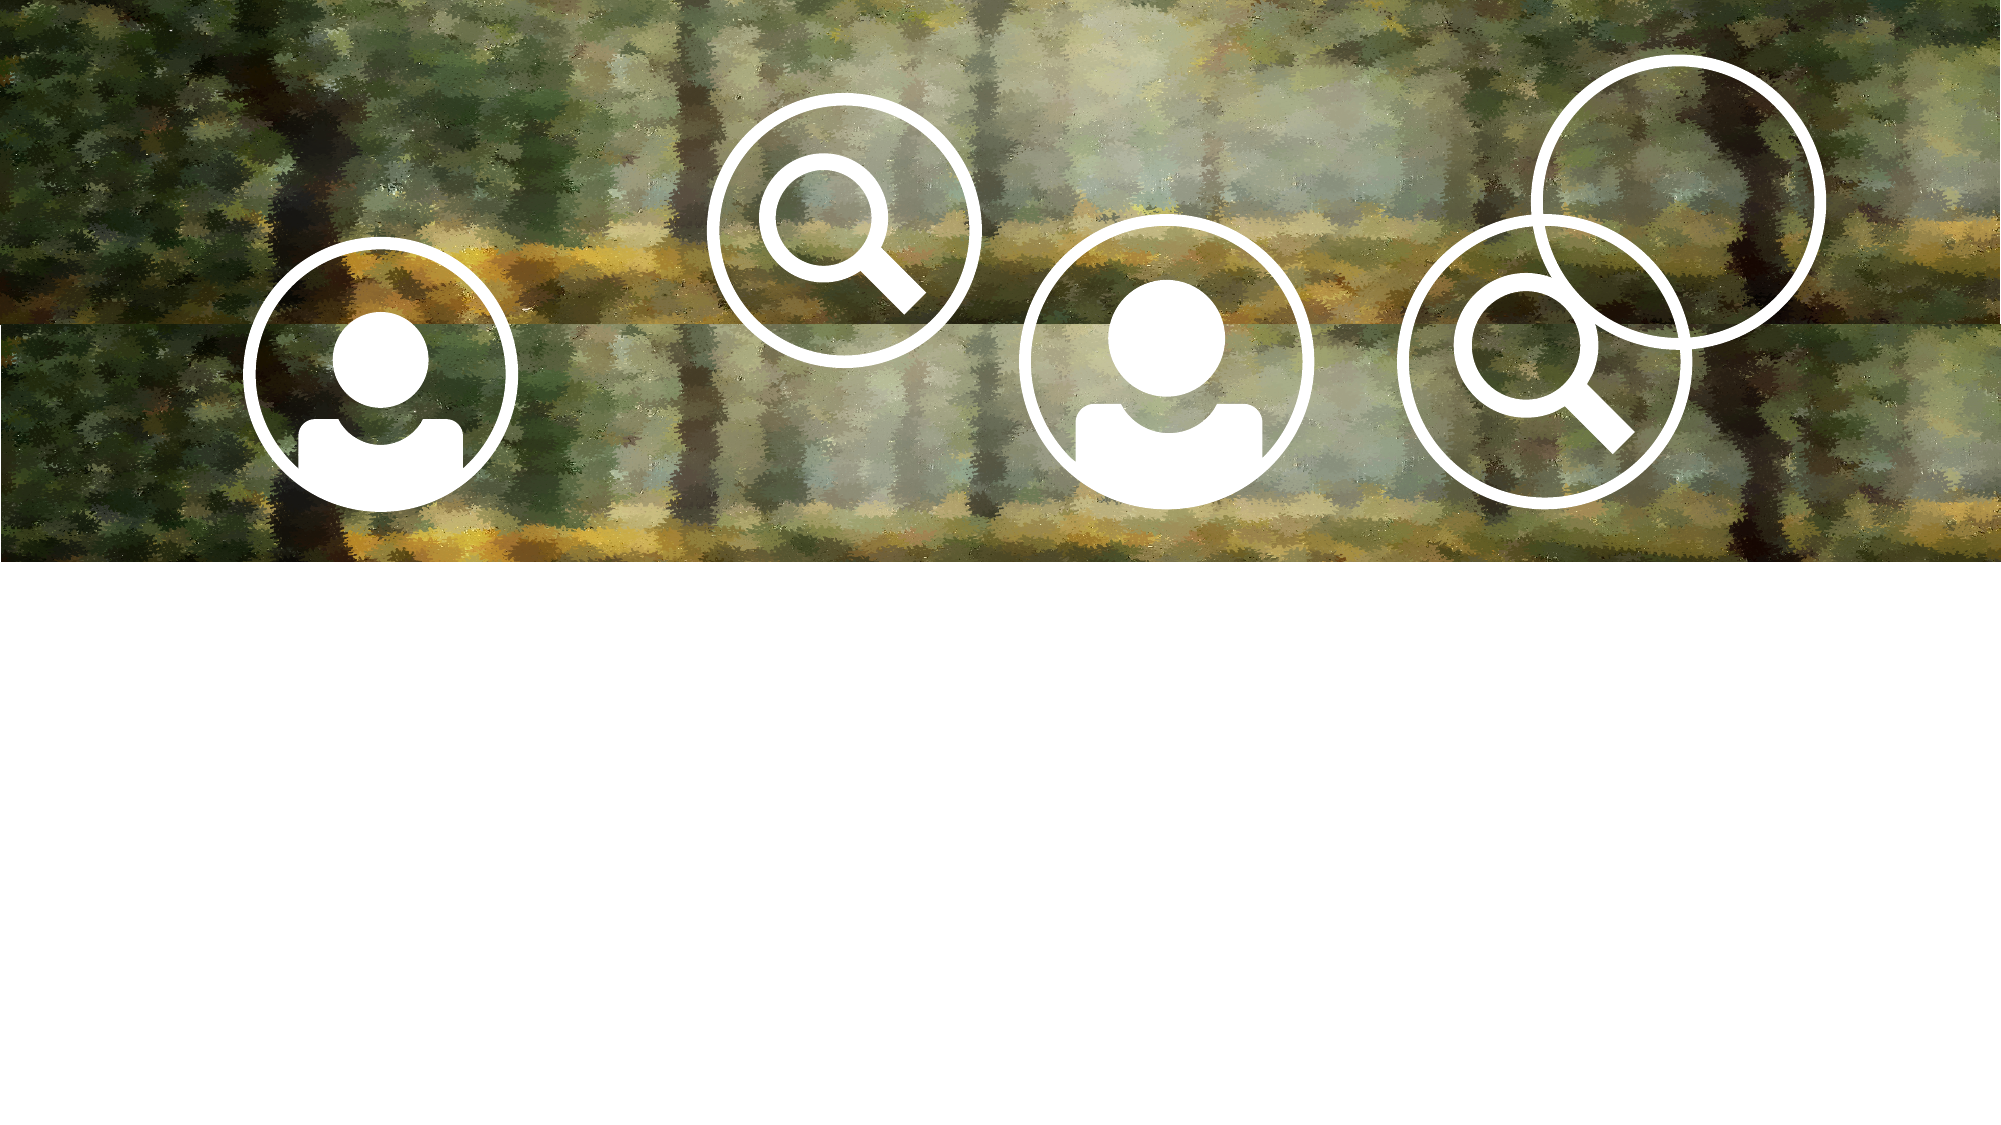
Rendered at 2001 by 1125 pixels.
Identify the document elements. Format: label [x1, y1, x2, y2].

text_box [249, 243, 512, 506]
picture [0, 0, 2001, 562]
text_box [791, 151, 905, 334]
